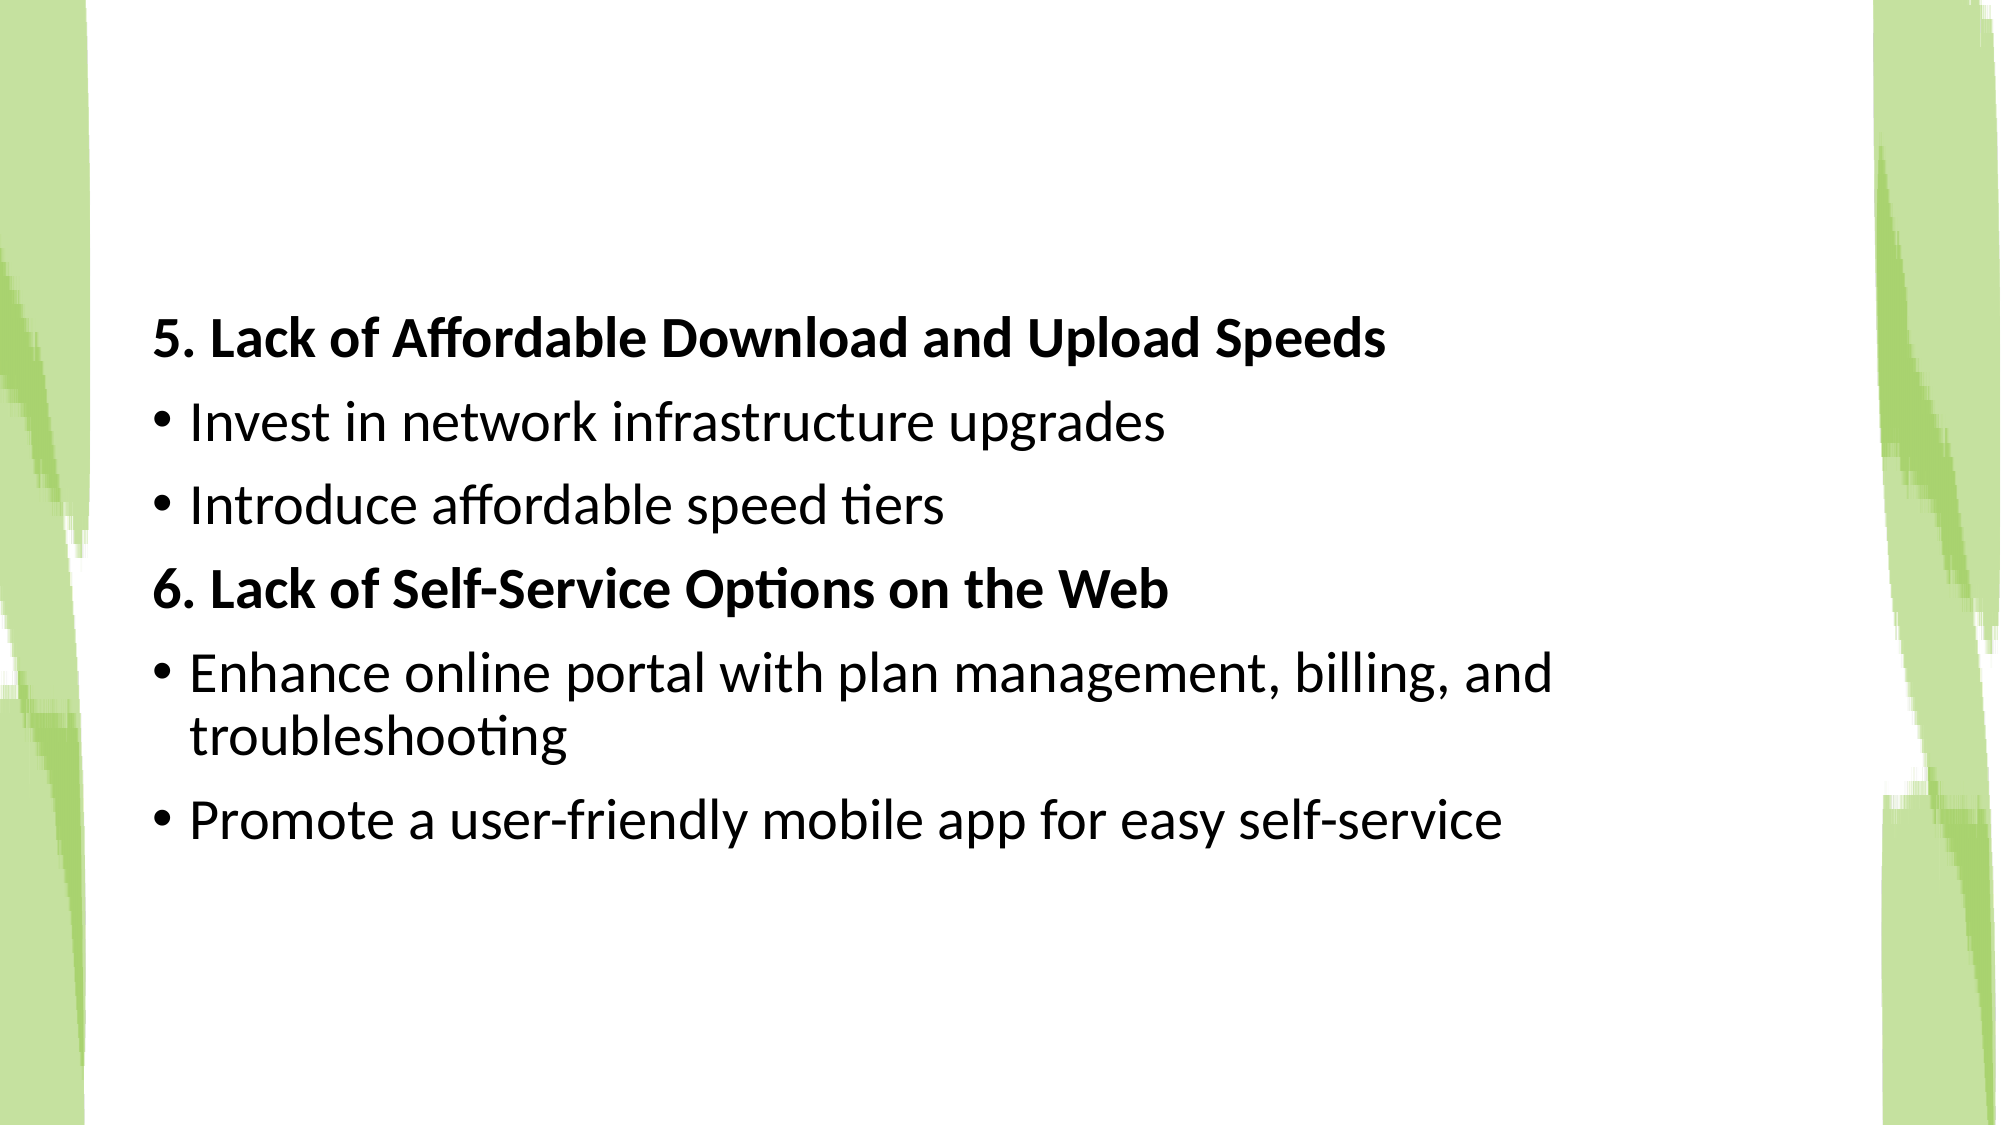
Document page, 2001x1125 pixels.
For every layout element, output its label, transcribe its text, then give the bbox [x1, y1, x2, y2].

text_box [0, 0, 91, 1125]
text_box [1873, 0, 2000, 1125]
list 5. Lack of Affordable Download and Upload Speeds Invest in network infrastructure upgrades Introduce affordable speed tiers 6. Lack of Self-Service Options on the Web Enhance online portal with plan management, billing, and troubleshooting Promote a user-friendly mobile app for easy self-service [137, 299, 1863, 1014]
